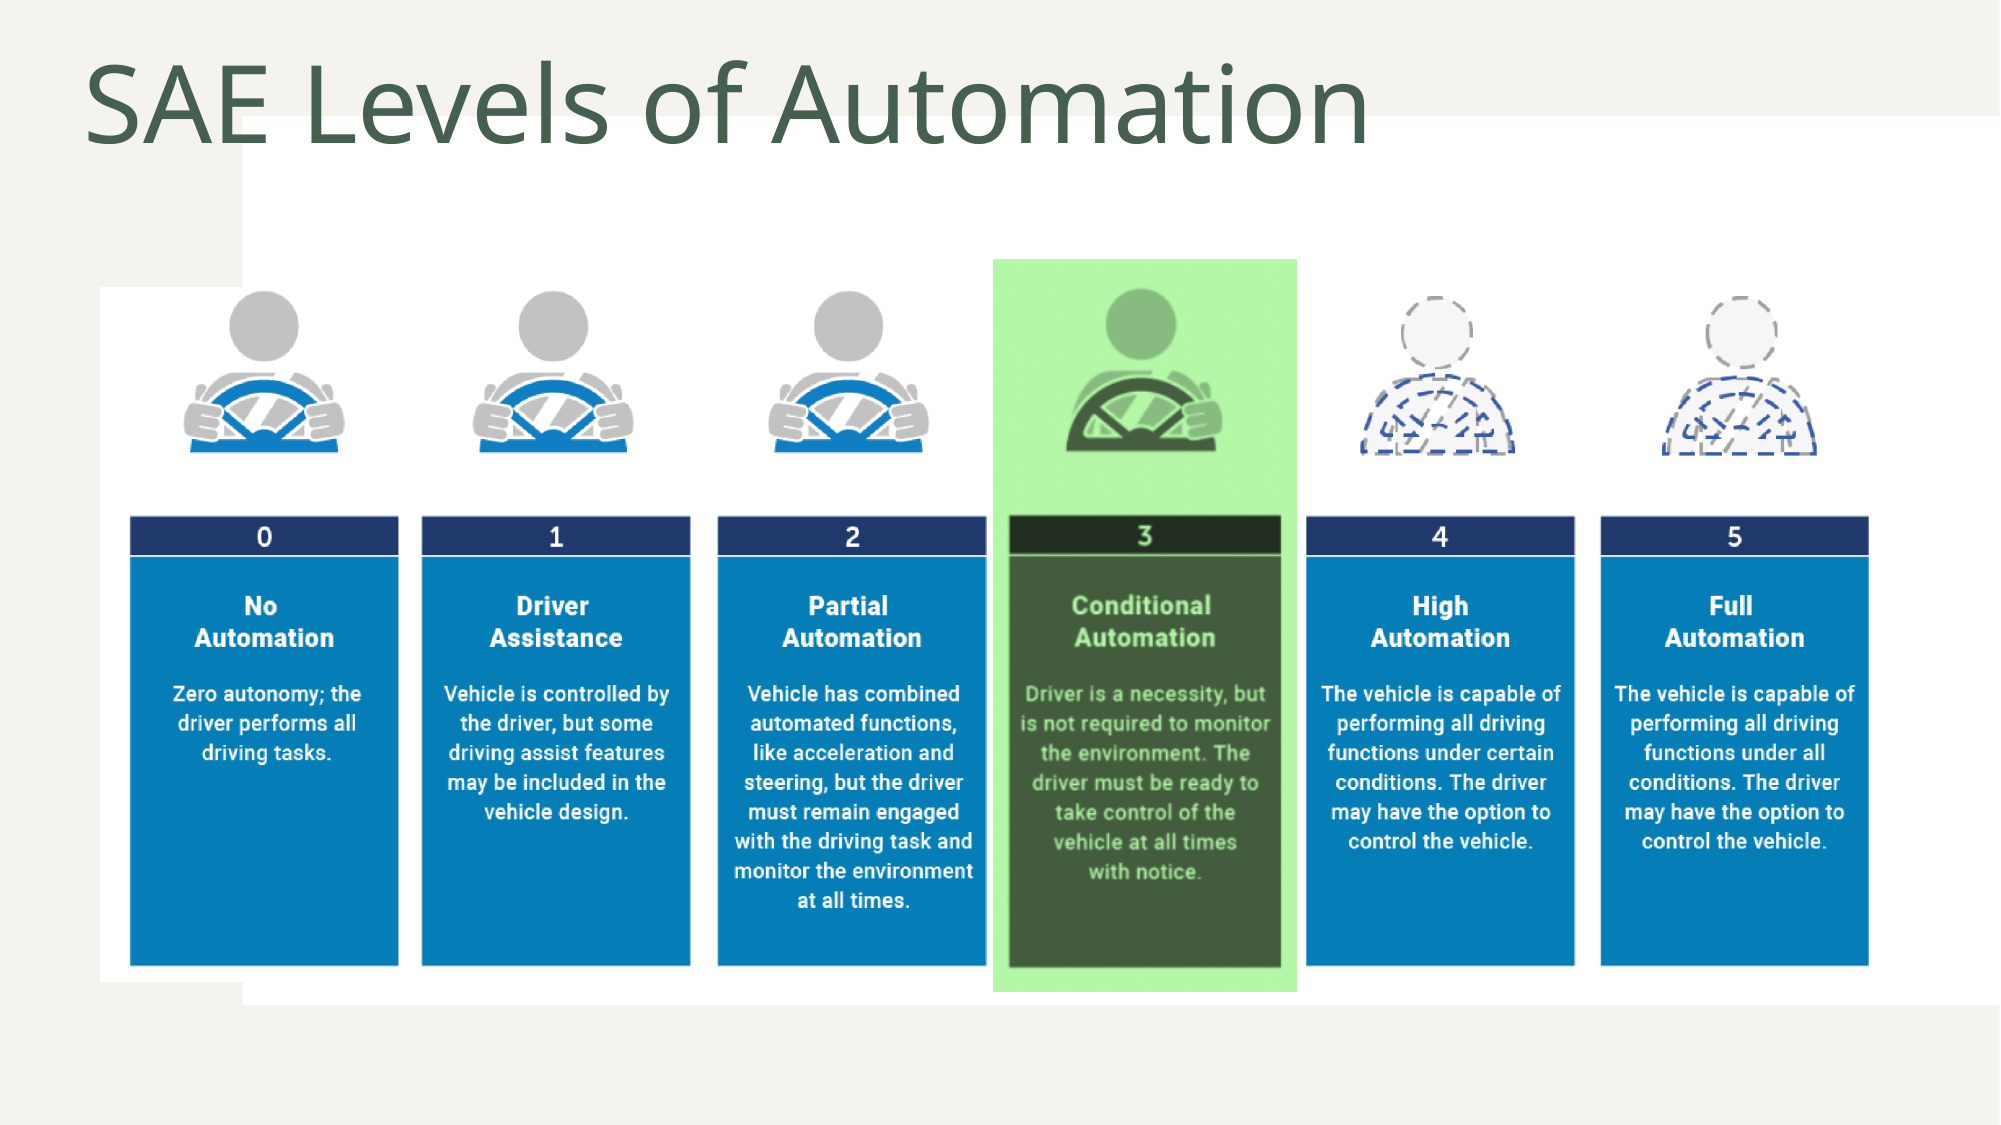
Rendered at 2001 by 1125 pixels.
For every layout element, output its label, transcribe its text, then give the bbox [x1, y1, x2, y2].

picture [100, 259, 1900, 992]
title SAE Levels of Automation [68, 0, 1799, 218]
